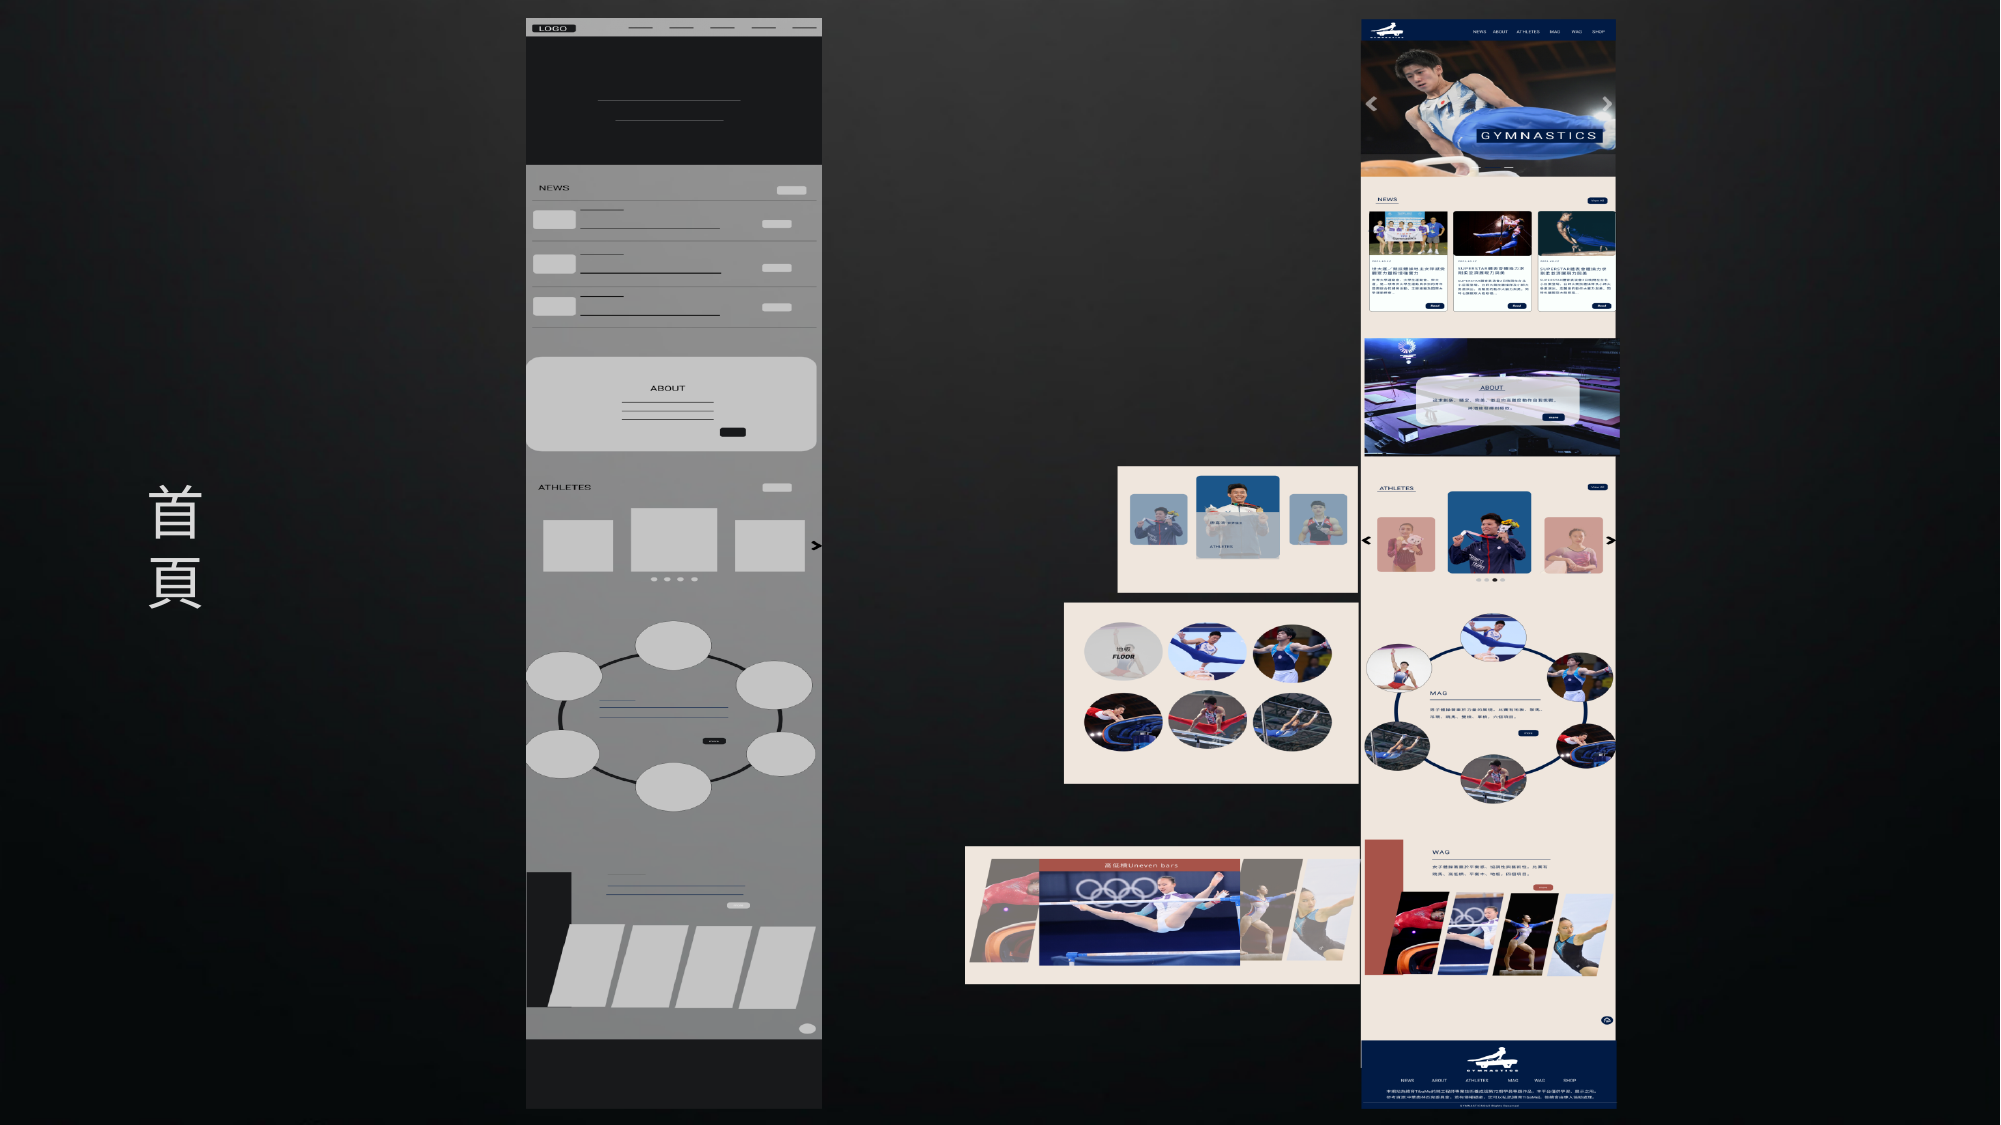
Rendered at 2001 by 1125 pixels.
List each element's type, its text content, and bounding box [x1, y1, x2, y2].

picture [0, 0, 2000, 1125]
text_box 首 頁 [131, 468, 236, 624]
